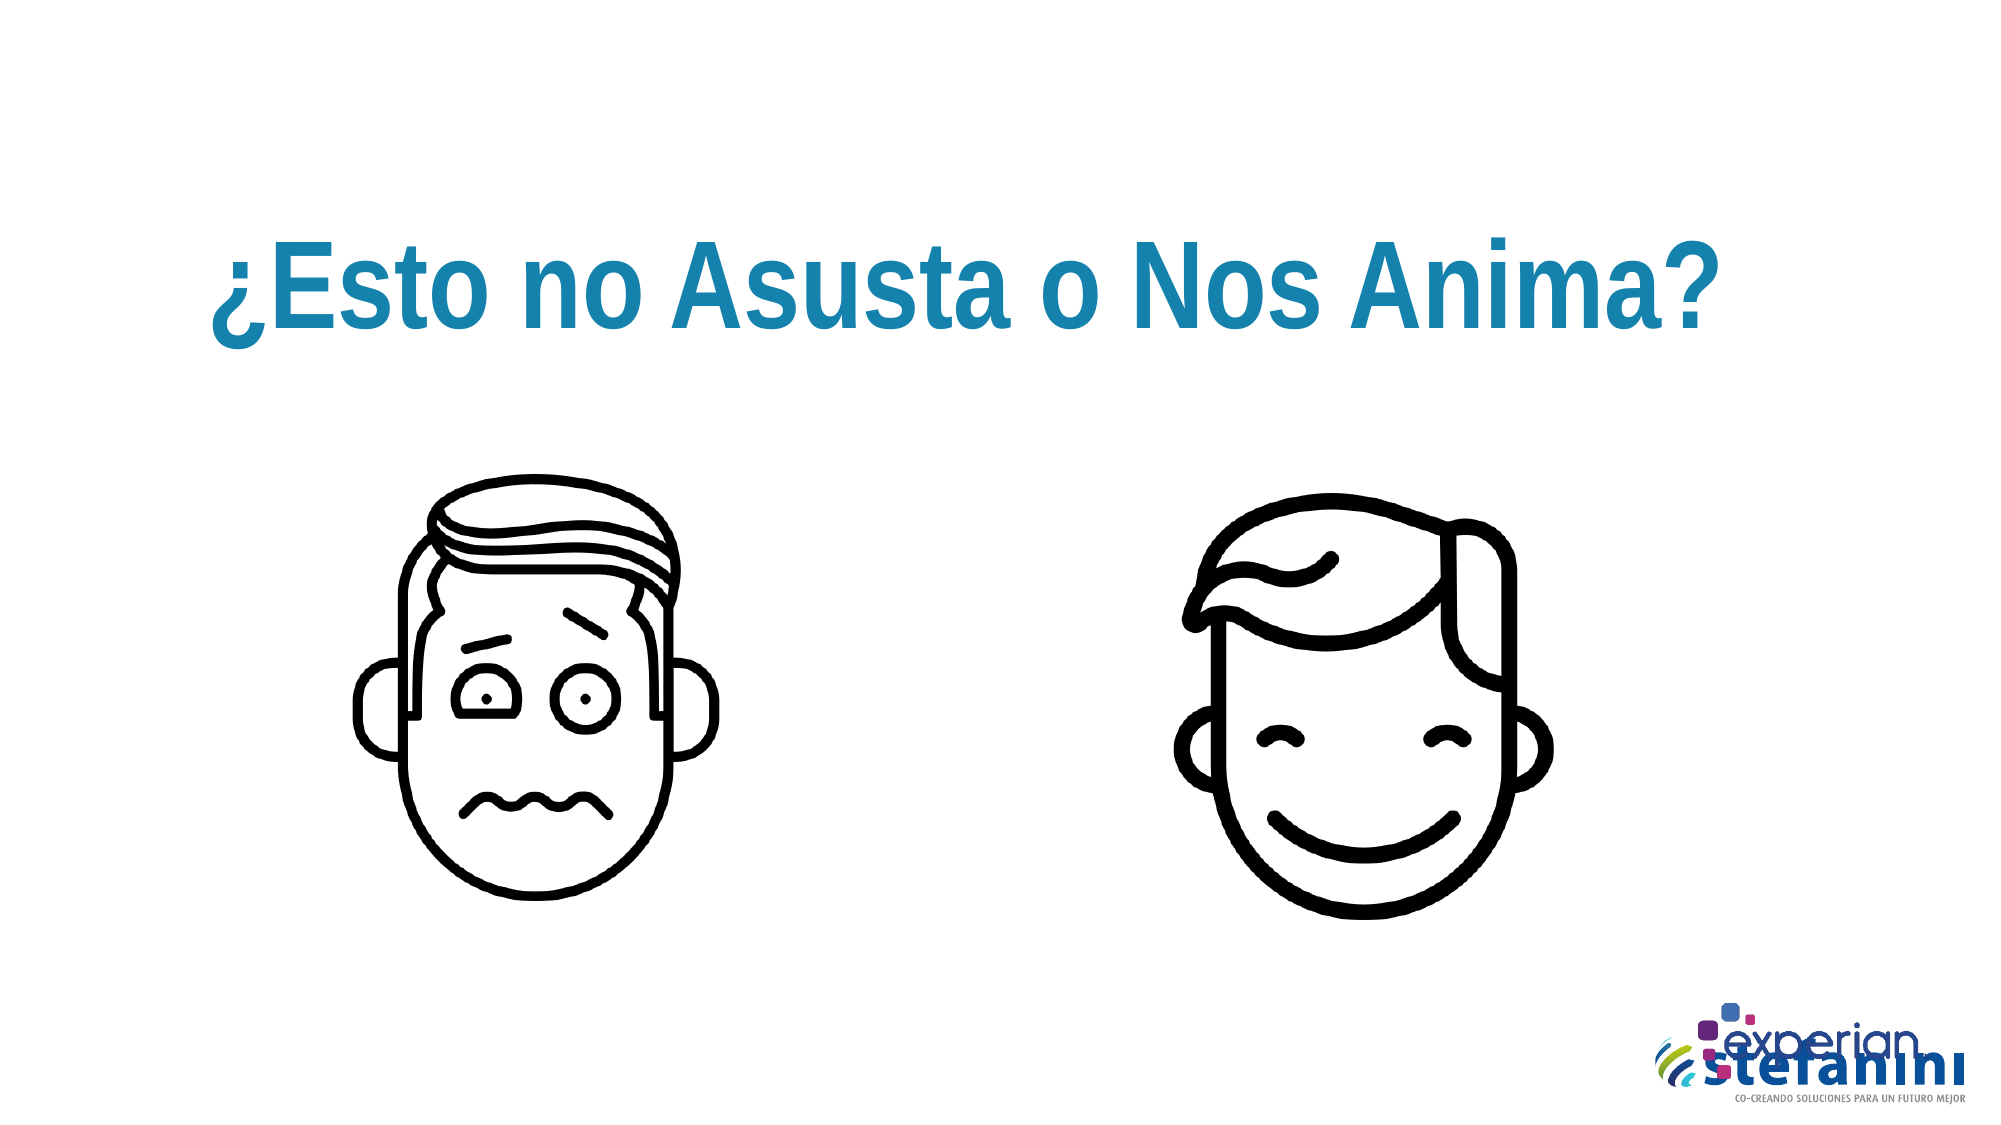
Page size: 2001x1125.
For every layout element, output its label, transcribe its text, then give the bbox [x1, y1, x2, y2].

picture [322, 474, 749, 901]
picture [1150, 493, 1577, 920]
text_box ¿Esto no Asusta o Nos Anima? [192, 196, 1740, 361]
picture [1698, 1003, 1929, 1079]
